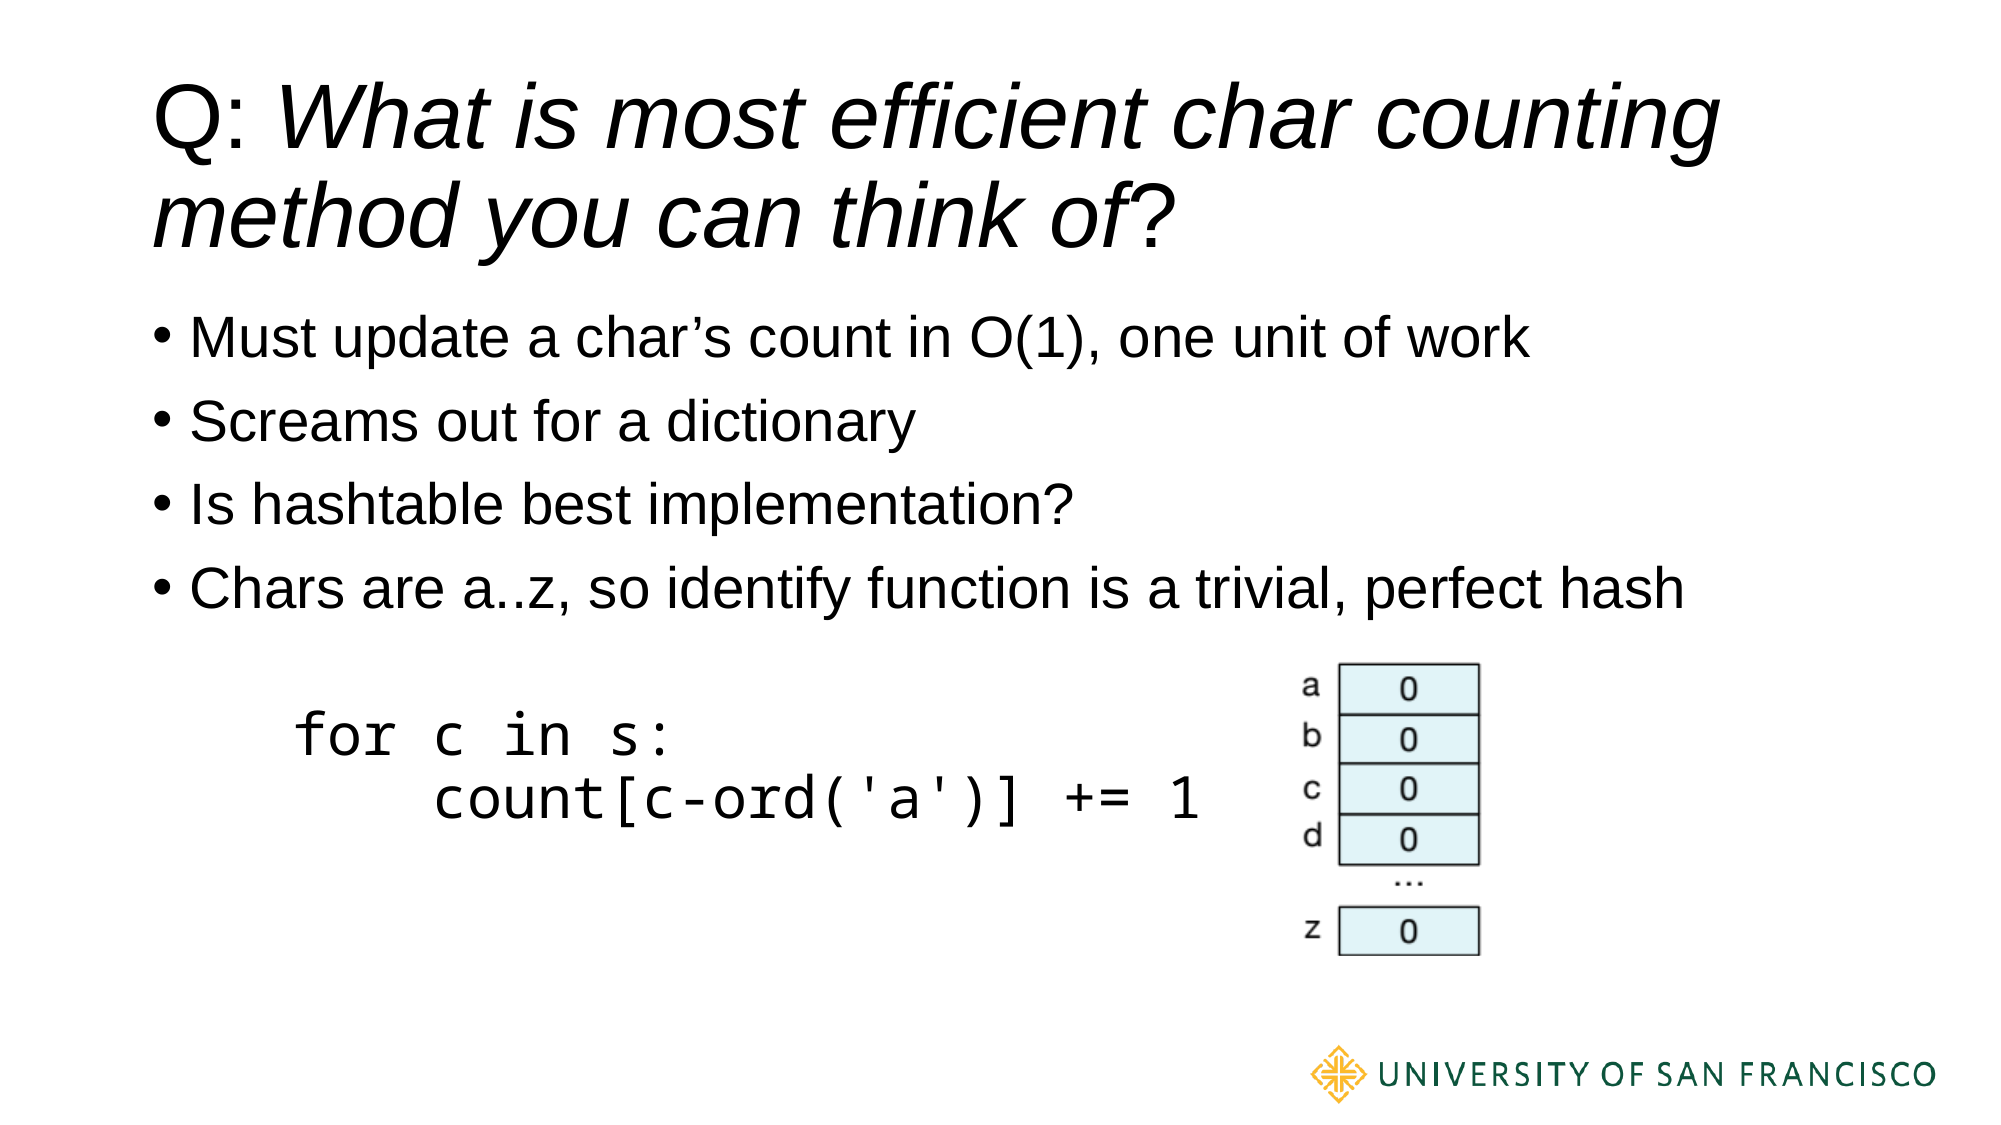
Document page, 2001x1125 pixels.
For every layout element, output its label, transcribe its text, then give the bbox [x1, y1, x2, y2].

title Q: What is most efficient char counting method you can think of? [137, 59, 1863, 278]
picture [1290, 653, 1489, 956]
list Must update a char’s count in O(1), one unit of work Screams out for a dictionary Is hashtable best implementation? Chars are a..z, so identify function is a trivial, perfect hash for c in s: count[c-ord('a')] += 1 [137, 299, 1863, 1014]
